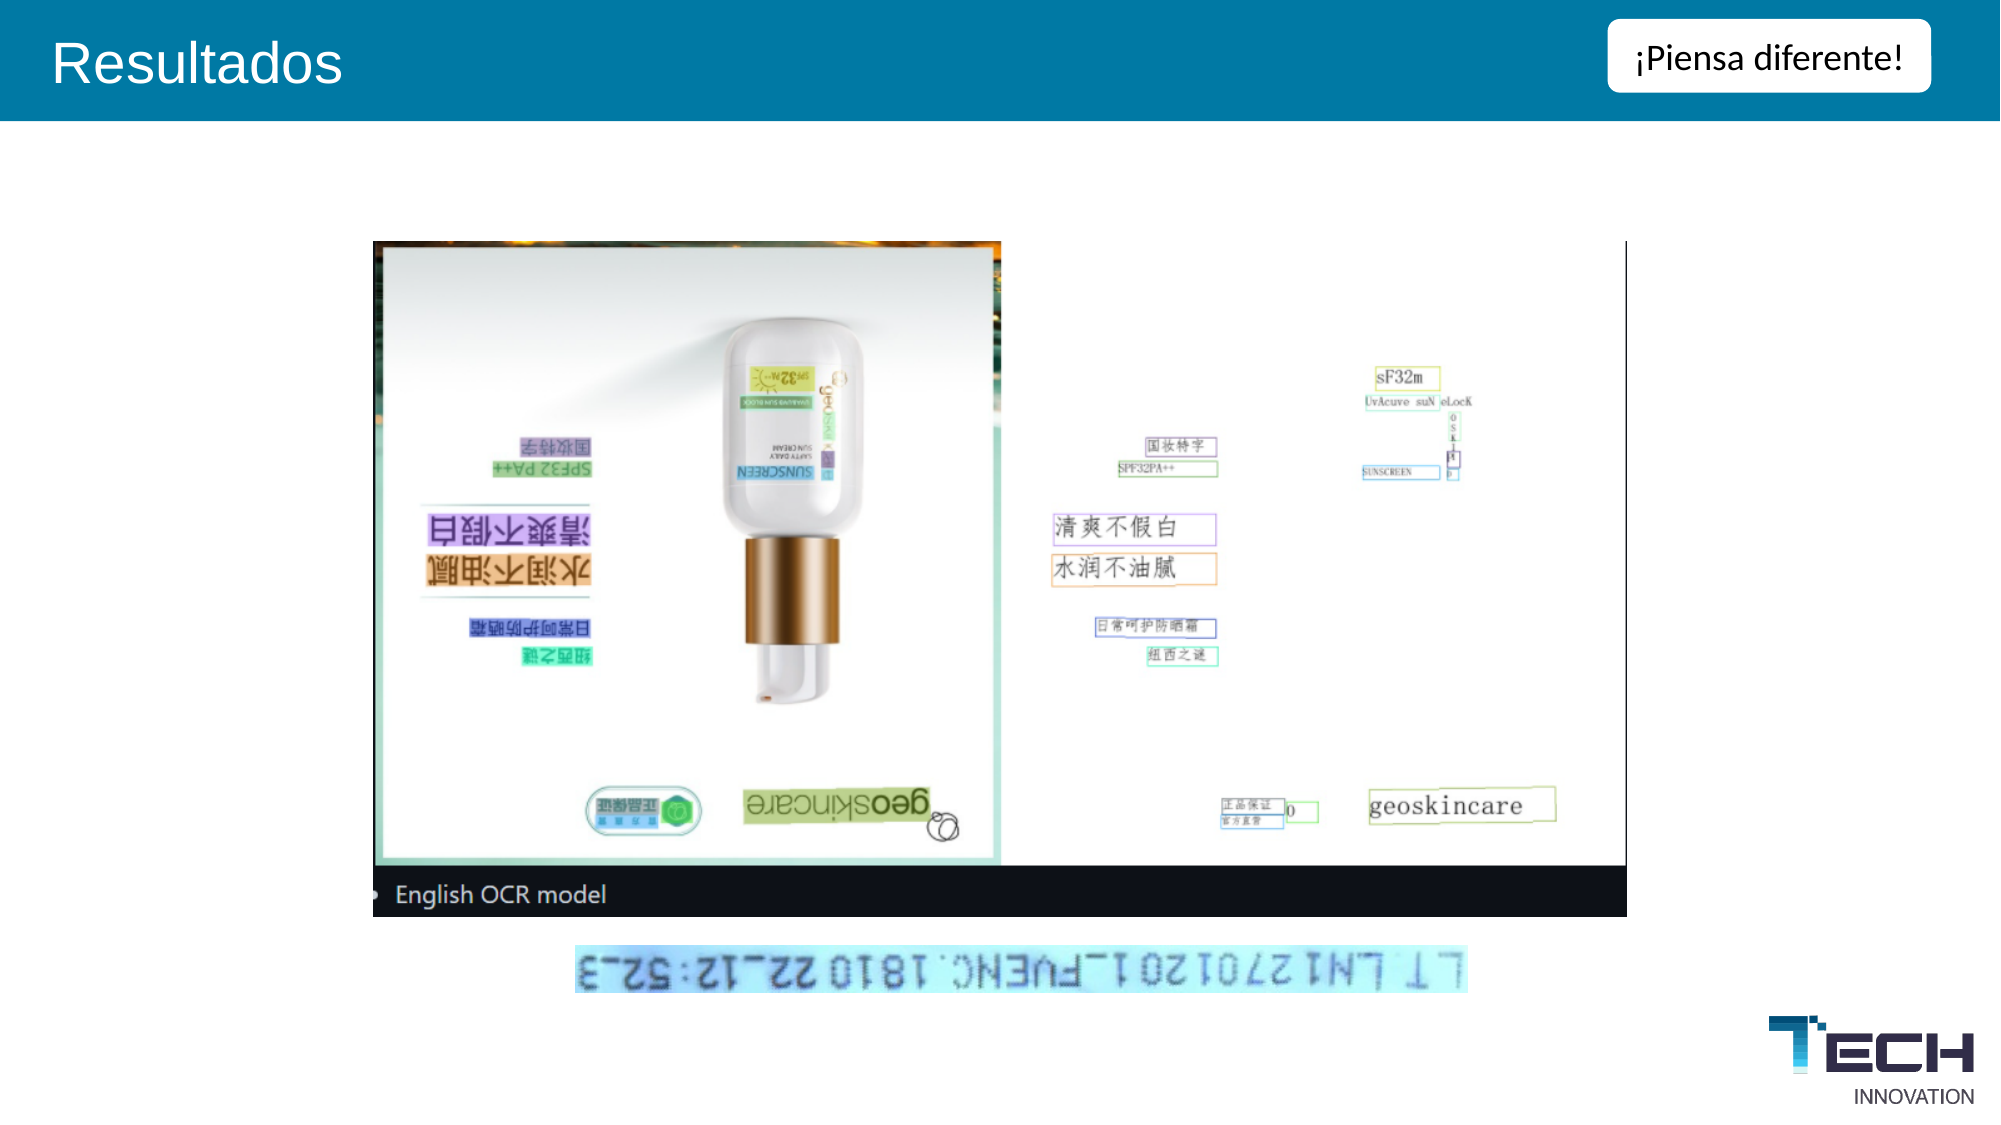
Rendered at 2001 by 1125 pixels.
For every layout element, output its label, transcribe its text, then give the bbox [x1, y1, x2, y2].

picture [1766, 1014, 1976, 1107]
picture [575, 945, 1468, 993]
picture [373, 241, 1627, 918]
text_box ¡Piensa diferente! [1607, 18, 1932, 93]
text_box [0, 0, 2000, 122]
text_box Resultados [36, 17, 500, 103]
